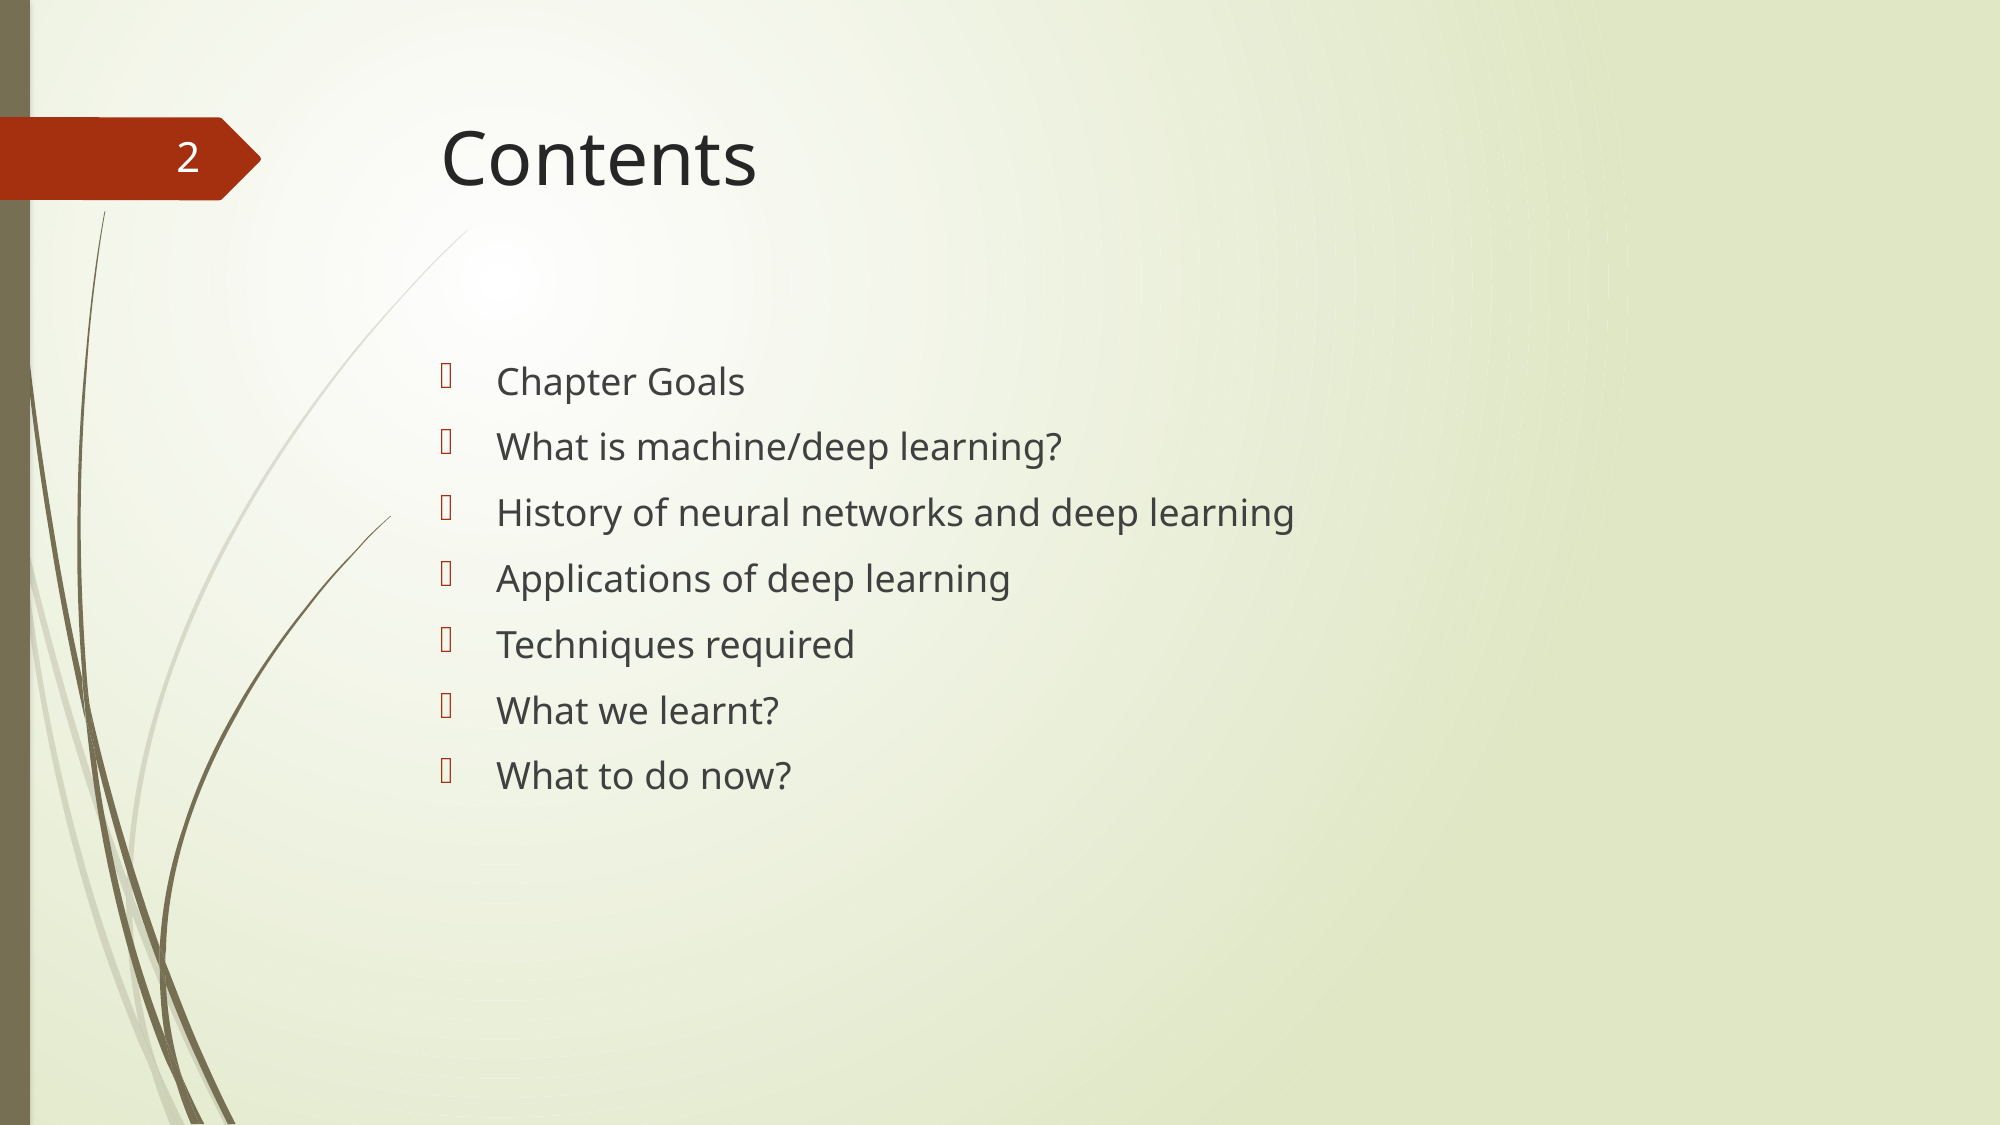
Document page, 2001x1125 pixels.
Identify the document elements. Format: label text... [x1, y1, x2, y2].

list Chapter Goals What is machine/deep learning? History of neural networks and deep learning Applications of deep learning Techniques required What we learnt? What to do now? [424, 350, 1888, 970]
title Contents [425, 102, 1888, 313]
slide_number 2 [87, 129, 216, 190]
